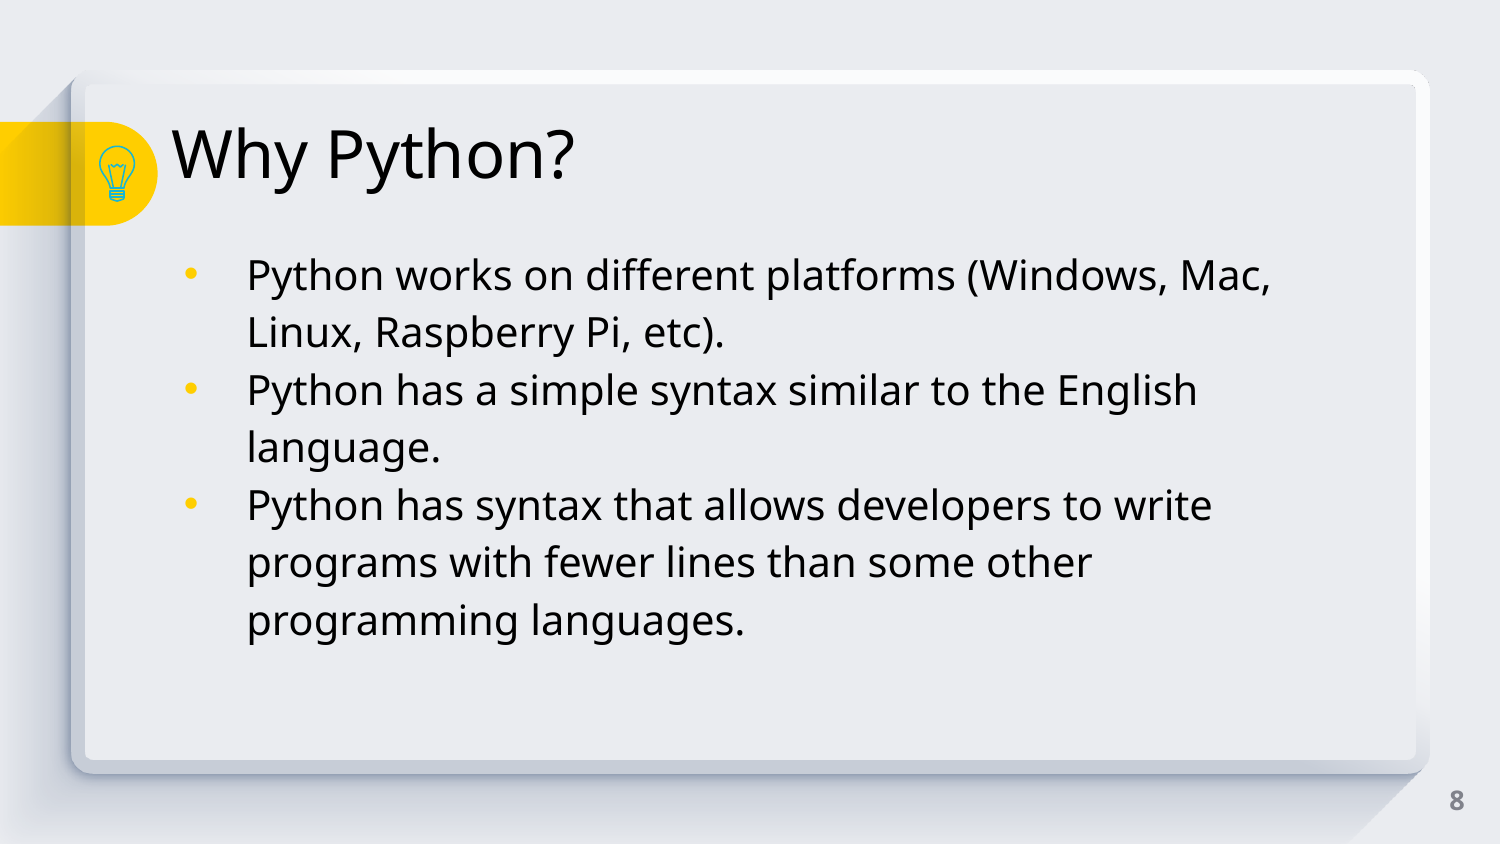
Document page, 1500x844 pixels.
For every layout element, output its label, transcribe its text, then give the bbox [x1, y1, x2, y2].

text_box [99, 146, 135, 202]
list Python works on different platforms (Windows, Mac, Linux, Raspberry Pi, etc). Python has a simple syntax similar to the English language. Python has syntax that allows developers to write programs with fewer lines than some other programming languages. [171, 240, 1354, 694]
title Why Python? [171, 168, 1354, 226]
picture [0, 0, 1500, 844]
slide_number 8 [1414, 759, 1500, 844]
